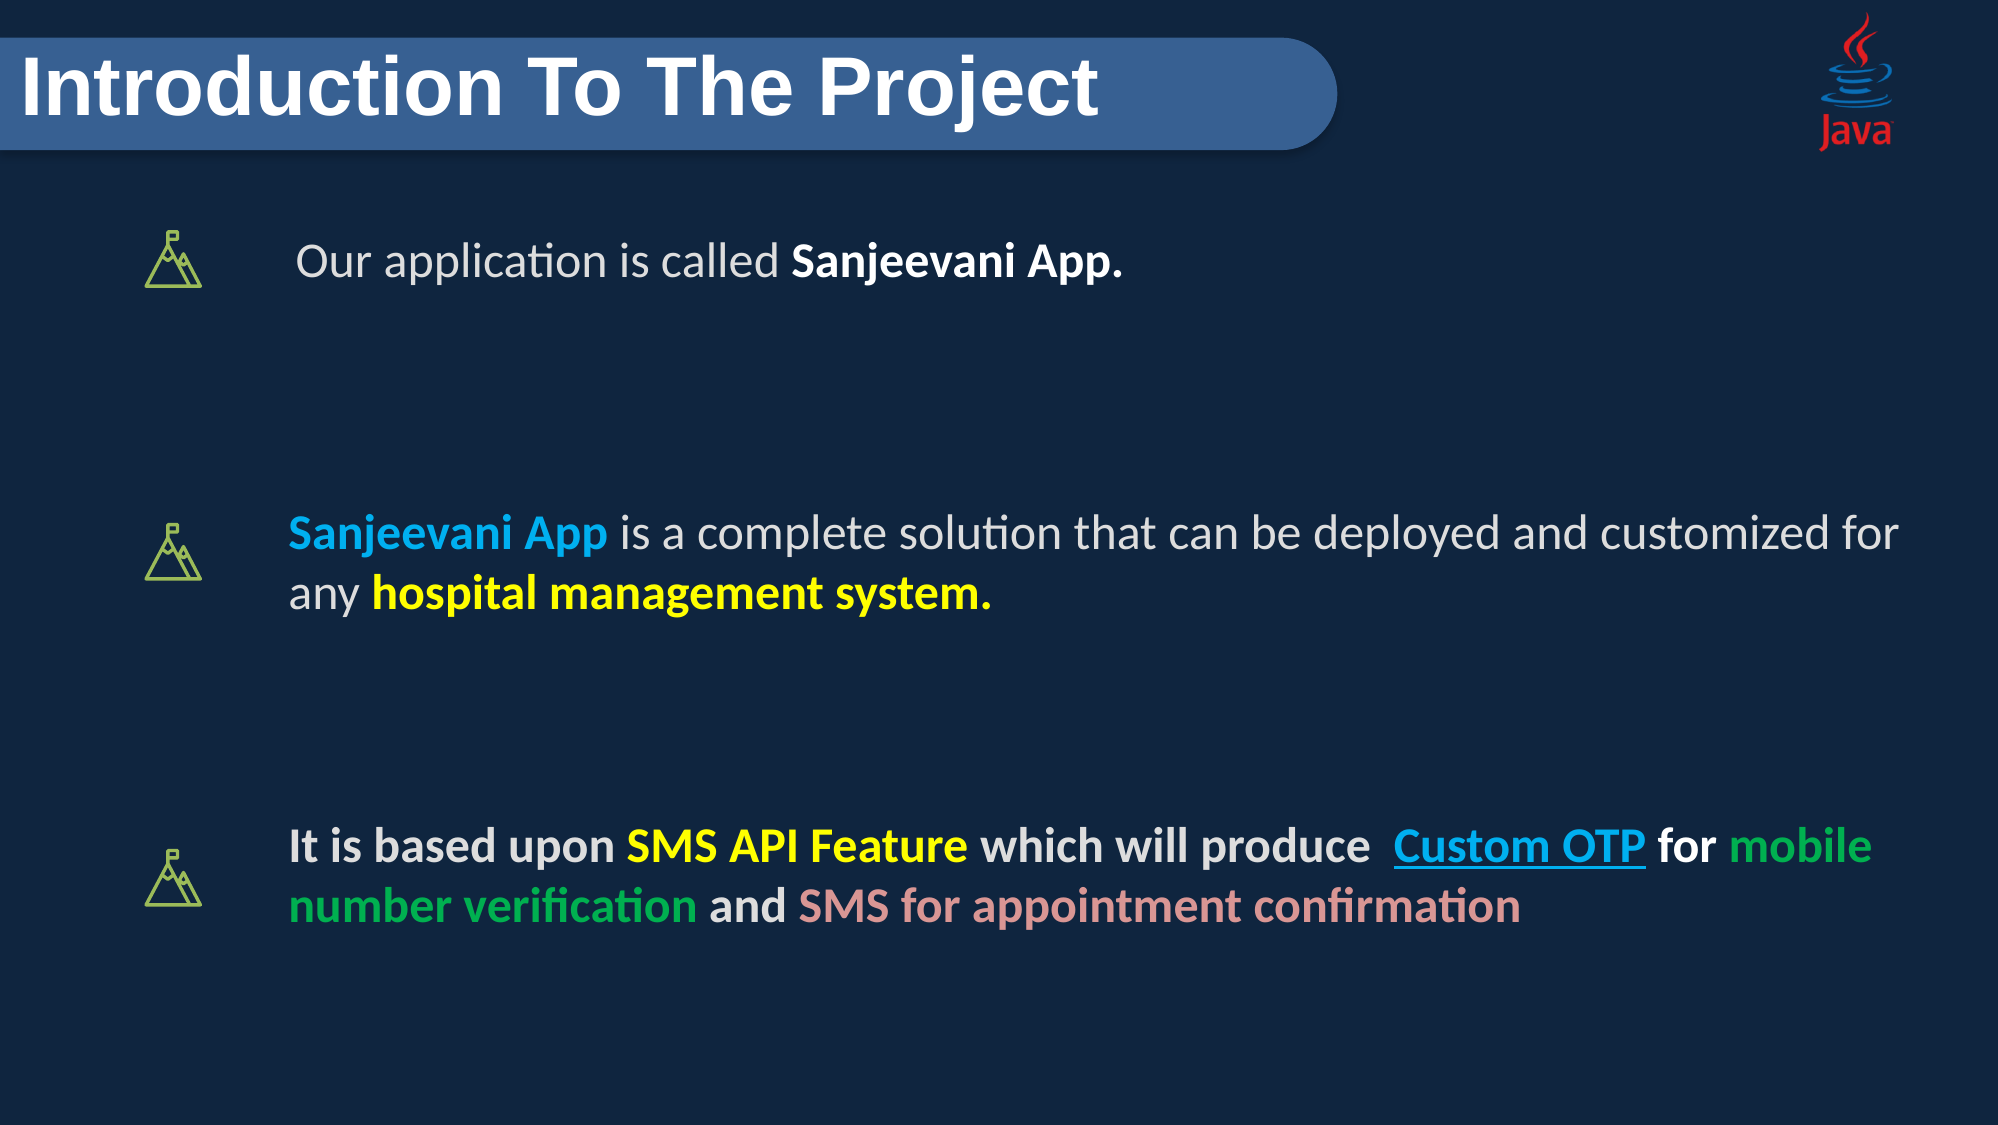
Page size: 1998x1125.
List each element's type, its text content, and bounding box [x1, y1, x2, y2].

text_box Introduction To The Project [9, 22, 1774, 143]
text_box [144, 522, 202, 581]
picture [1774, 0, 1938, 164]
text_box Our application is called Sanjeevani App. [280, 219, 1838, 295]
text_box It is based upon SMS API Feature which will produce Custom OTP for mobile number verification and SMS for appointment confirmation [280, 805, 1917, 941]
text_box [144, 230, 202, 288]
text_box [144, 848, 202, 907]
text_box Sanjeevani App is a complete solution that can be deployed and customized for any hospital management system. [280, 492, 1917, 628]
text_box [0, 37, 1309, 151]
